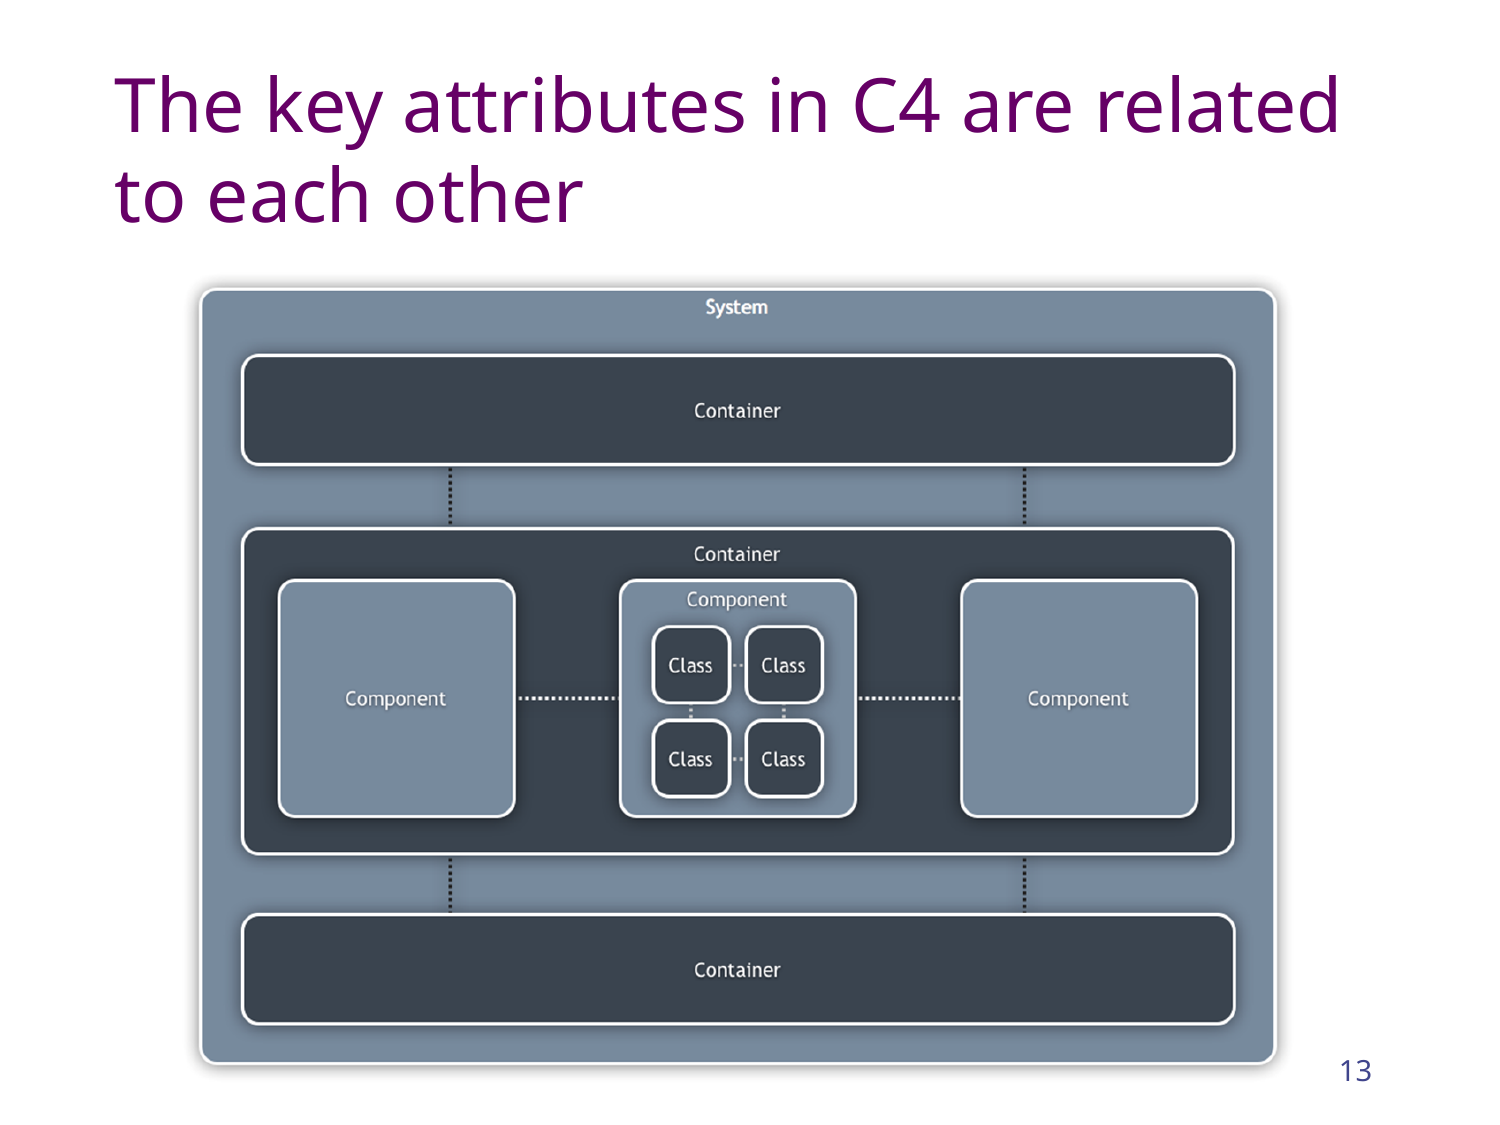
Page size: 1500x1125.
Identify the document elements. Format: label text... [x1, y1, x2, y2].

slide_number 13 [1307, 1025, 1388, 1100]
title The key attributes in C4 are related to each other [99, 50, 1375, 238]
picture [172, 252, 1303, 1101]
